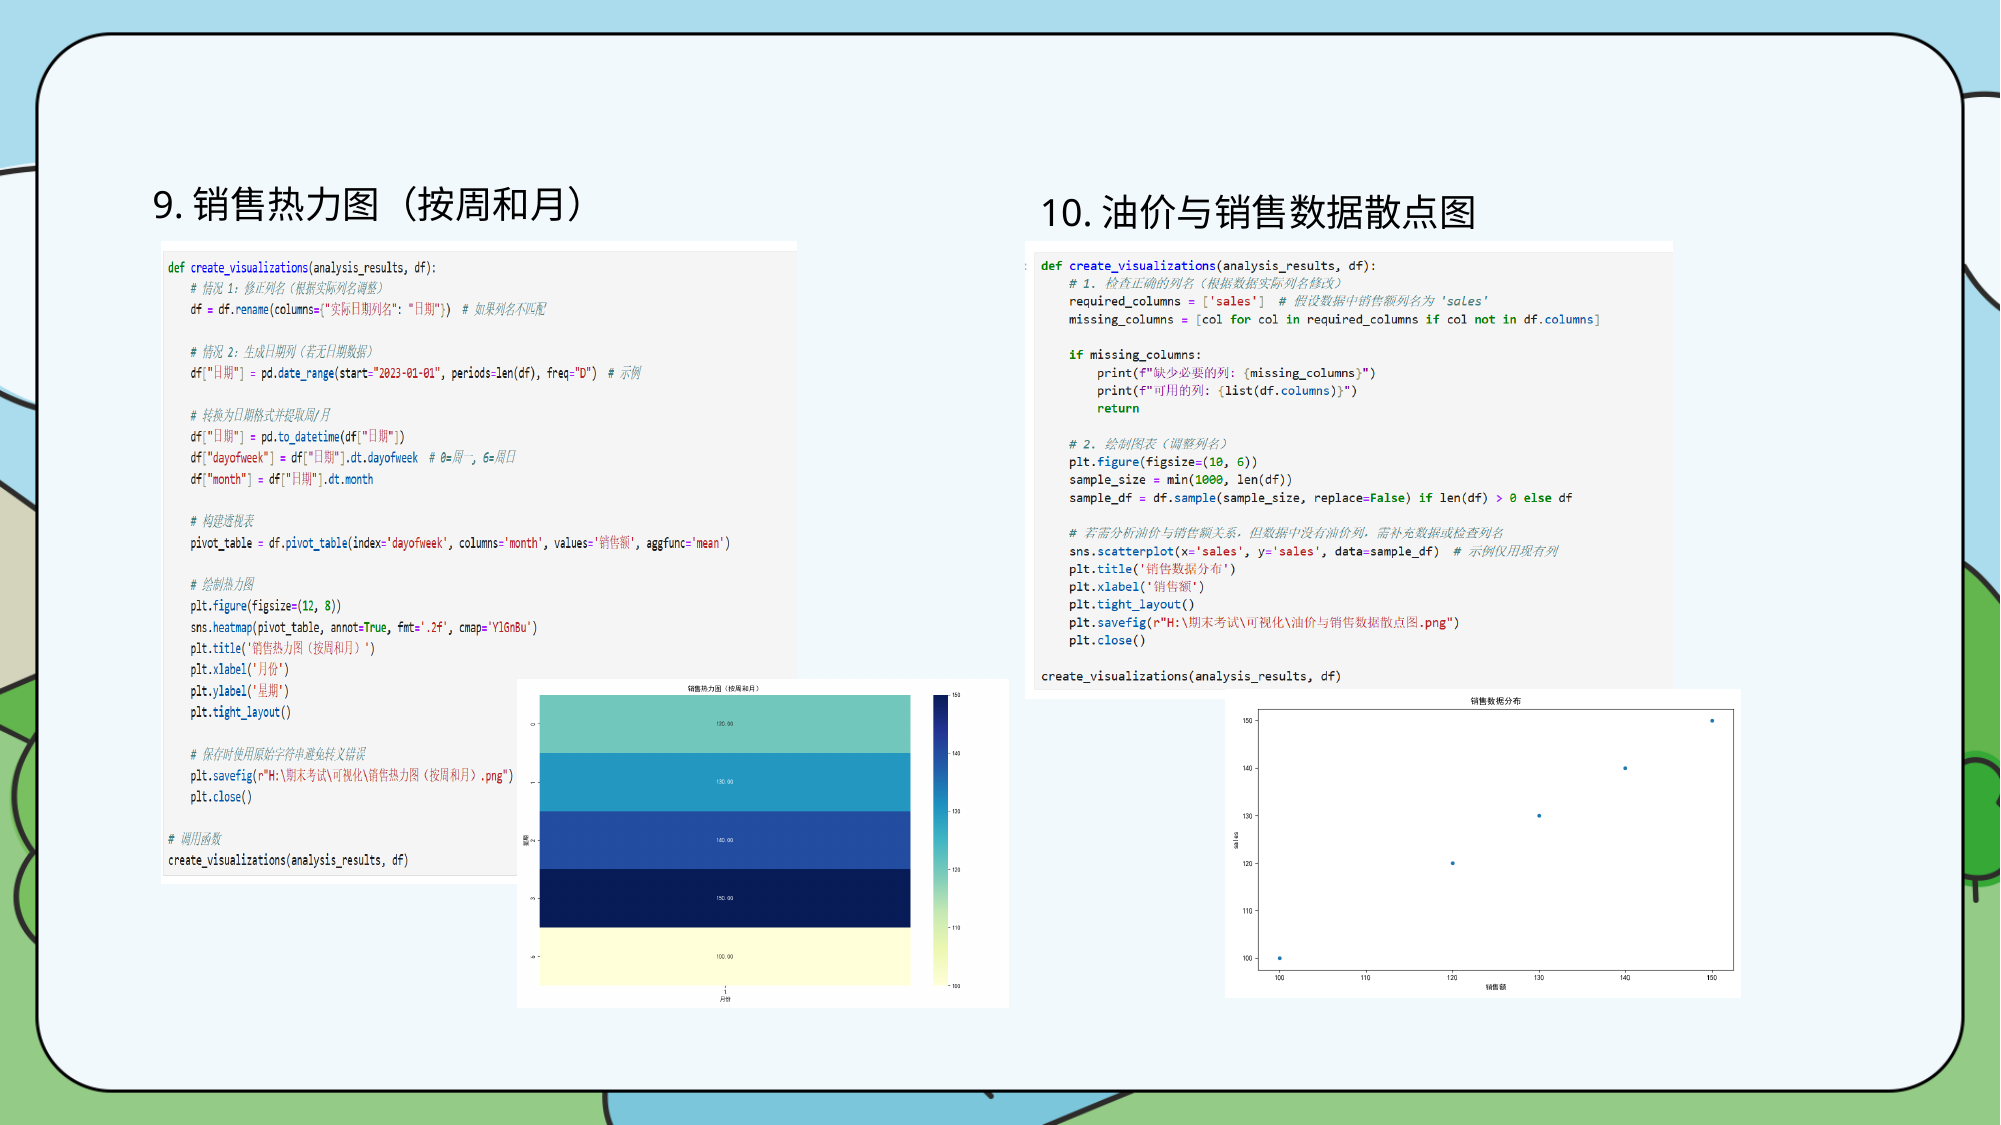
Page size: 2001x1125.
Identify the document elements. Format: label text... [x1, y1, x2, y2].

text_box 10.油价与销售数据散点图 [1025, 181, 1731, 242]
text_box 9.销售热力图（按周和月） [137, 173, 787, 234]
picture [0, 0, 2000, 1125]
